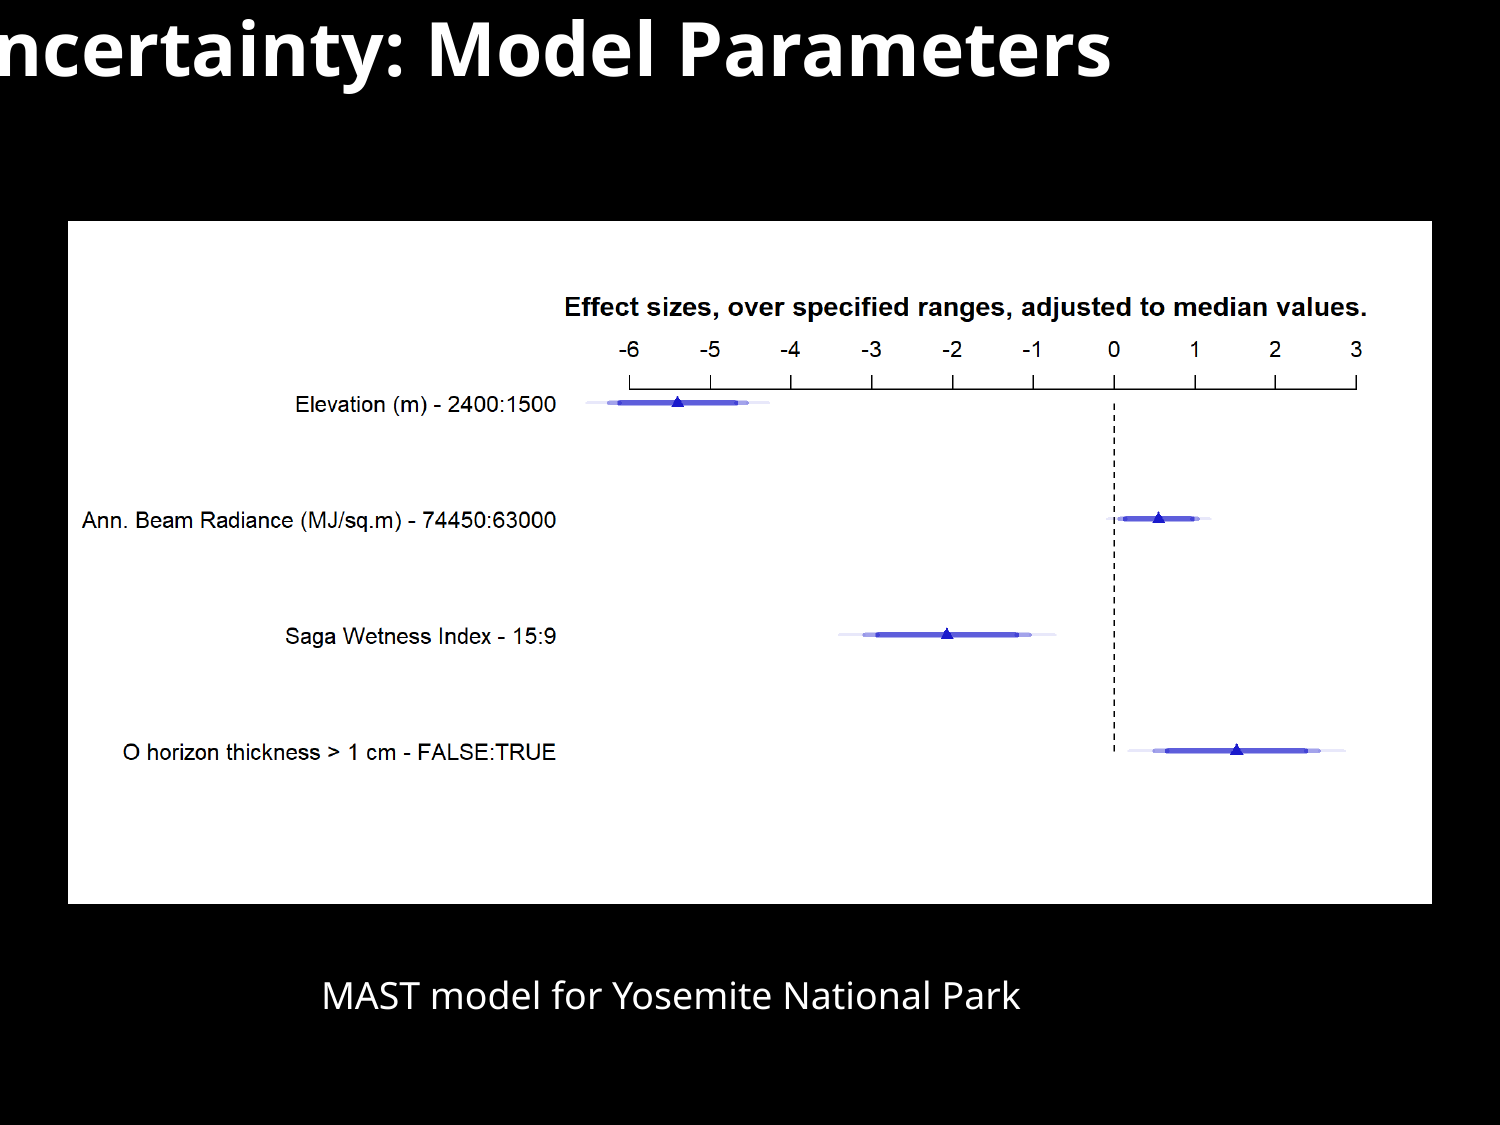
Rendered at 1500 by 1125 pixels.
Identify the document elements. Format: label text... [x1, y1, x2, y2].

text_box MAST model for Yosemite National Park [306, 964, 1037, 1025]
picture [68, 221, 1432, 904]
text_box Uncertainty: Model Parameters [0, 0, 1128, 99]
